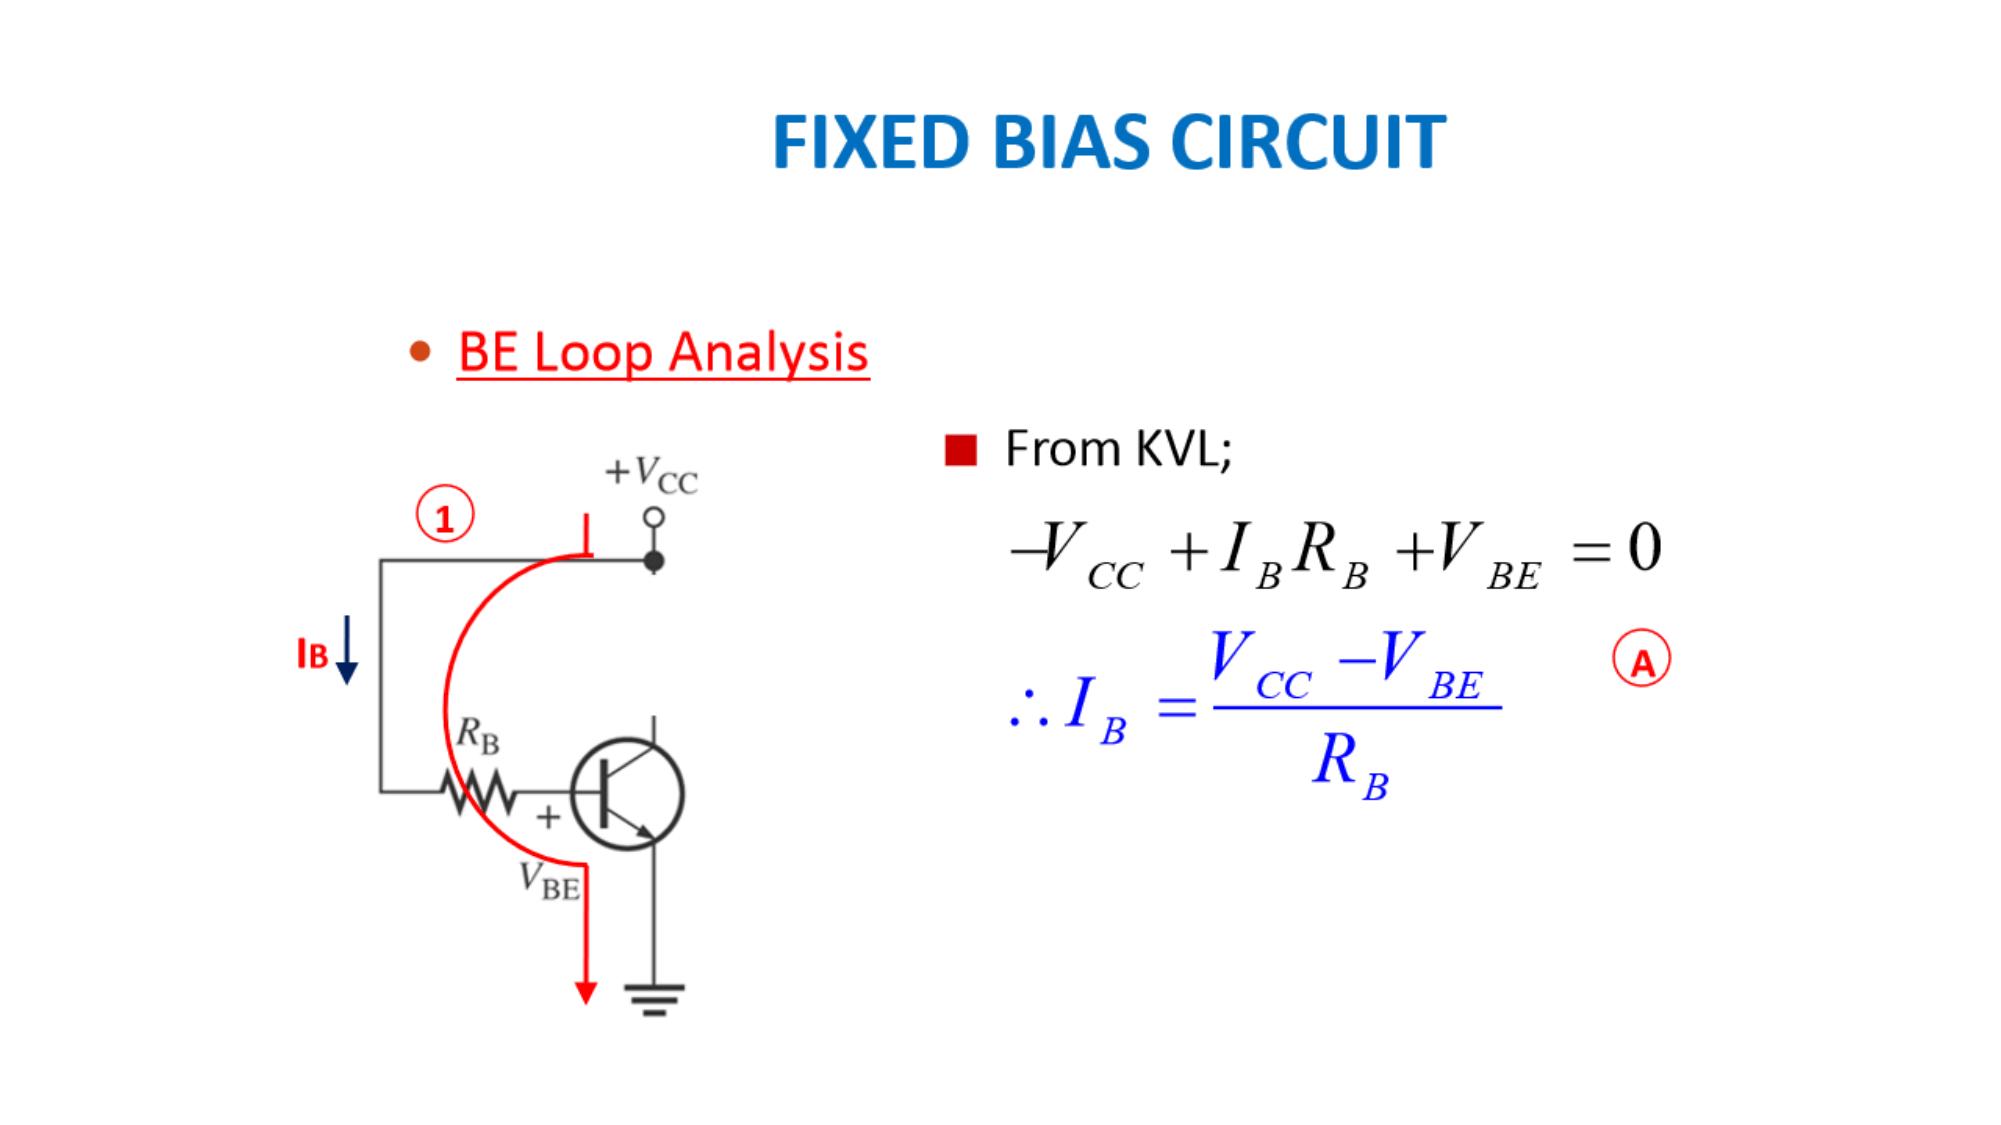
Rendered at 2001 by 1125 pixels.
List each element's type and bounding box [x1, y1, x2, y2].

picture [286, 87, 1714, 1038]
